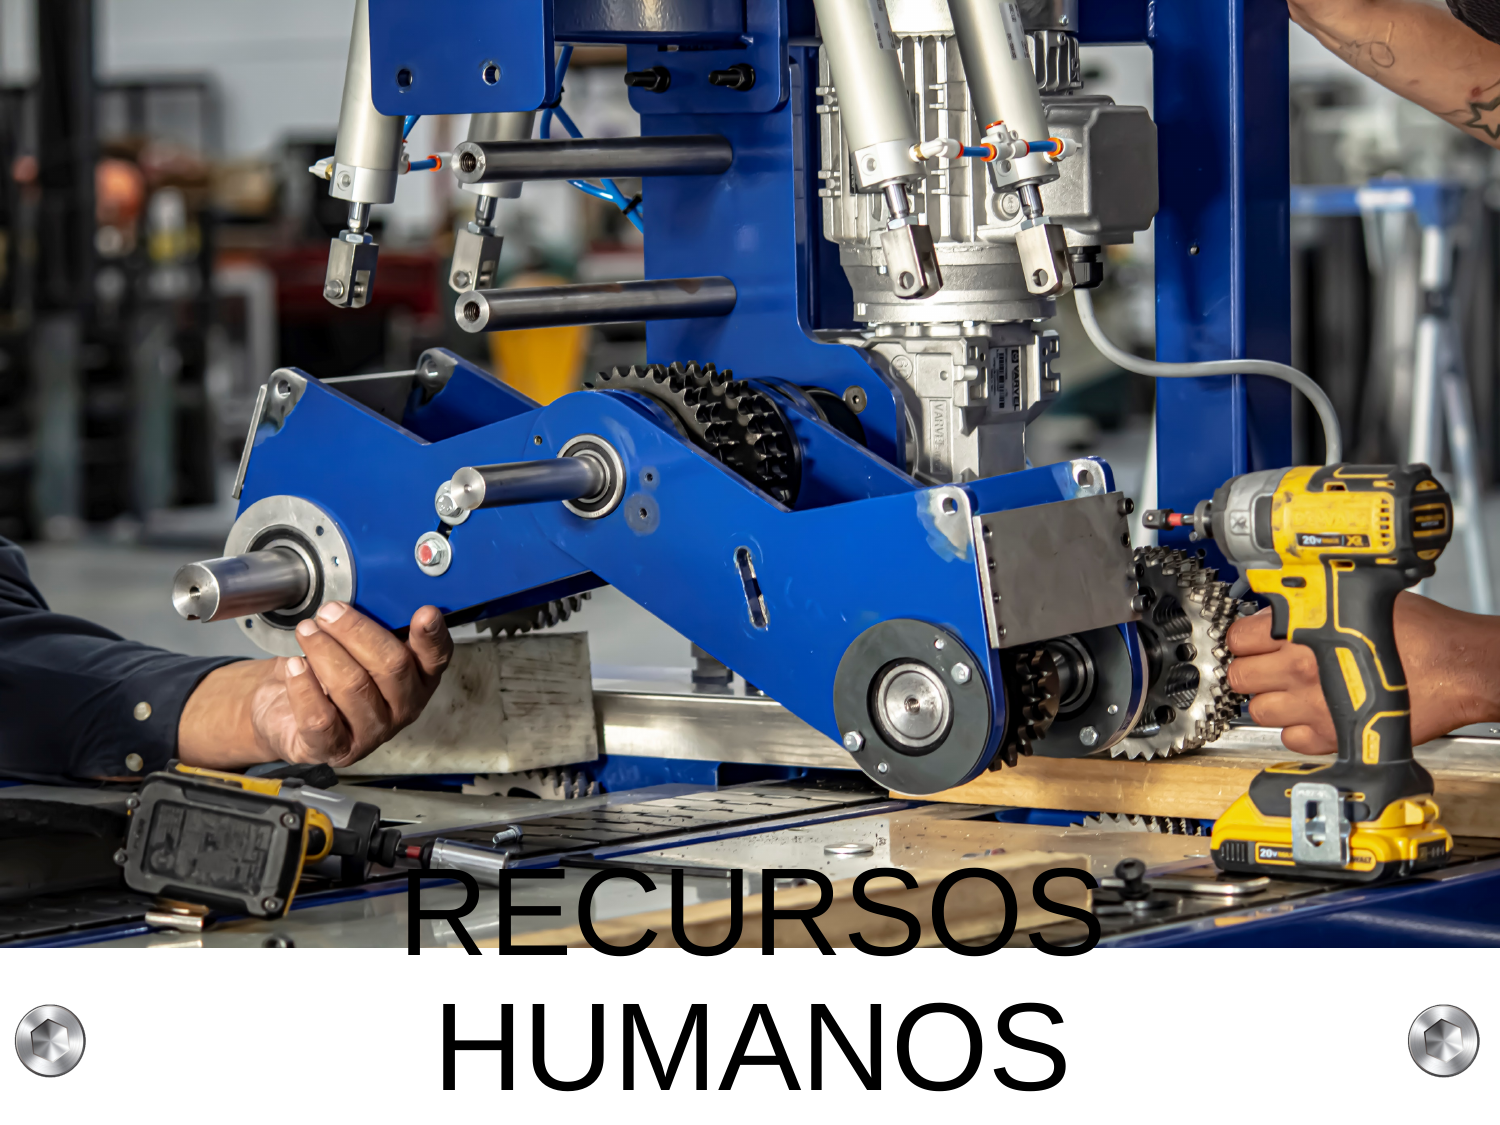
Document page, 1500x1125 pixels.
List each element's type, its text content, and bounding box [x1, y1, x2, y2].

text_box RECURSOS HUMANOS [66, 201, 1439, 1125]
picture [1439, 1000, 1488, 1086]
picture [0, 0, 1500, 948]
picture [3, 1000, 66, 1086]
